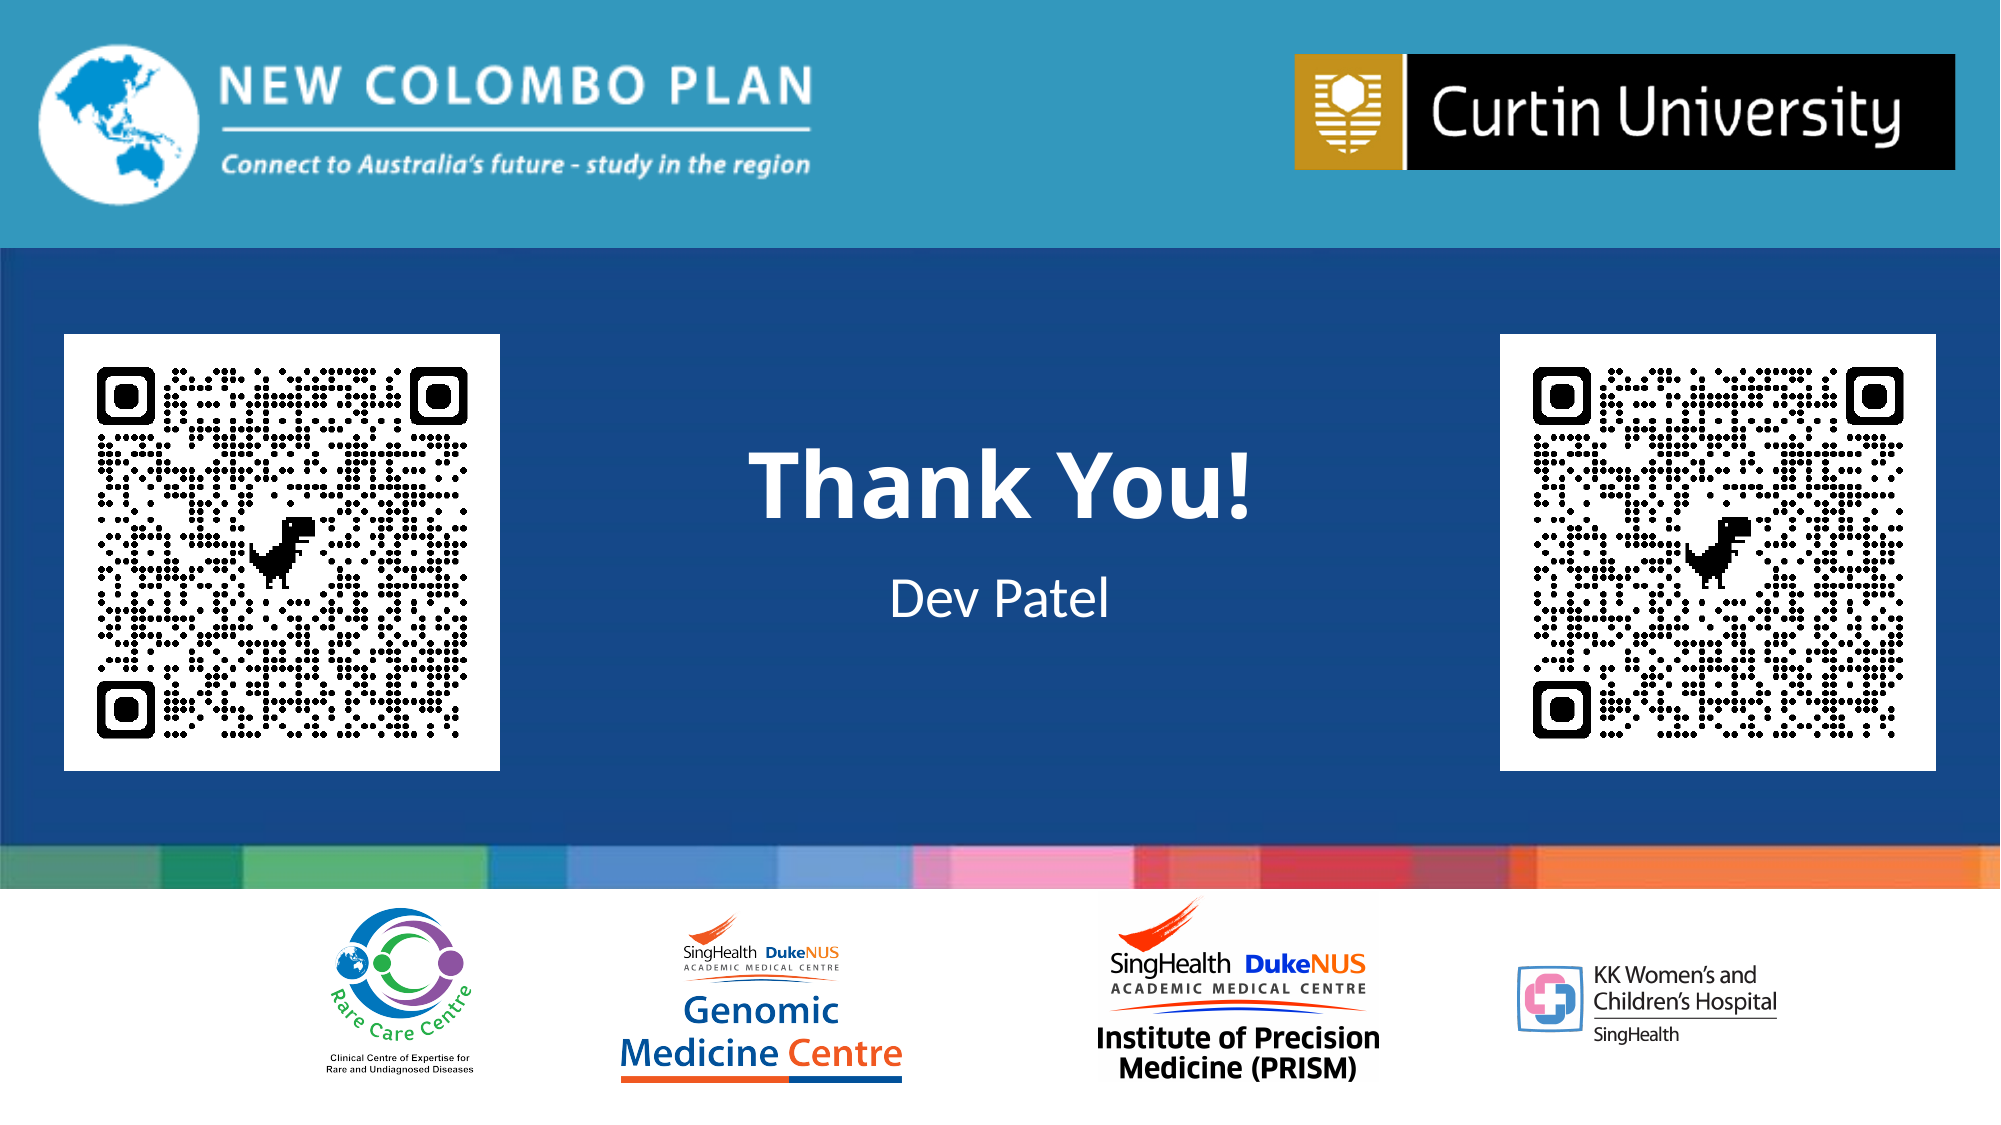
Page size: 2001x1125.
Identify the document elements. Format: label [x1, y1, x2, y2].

picture [318, 900, 483, 1080]
picture [621, 908, 902, 1083]
picture [0, 0, 2000, 889]
picture [1098, 891, 1379, 1082]
picture [1517, 931, 1798, 1080]
